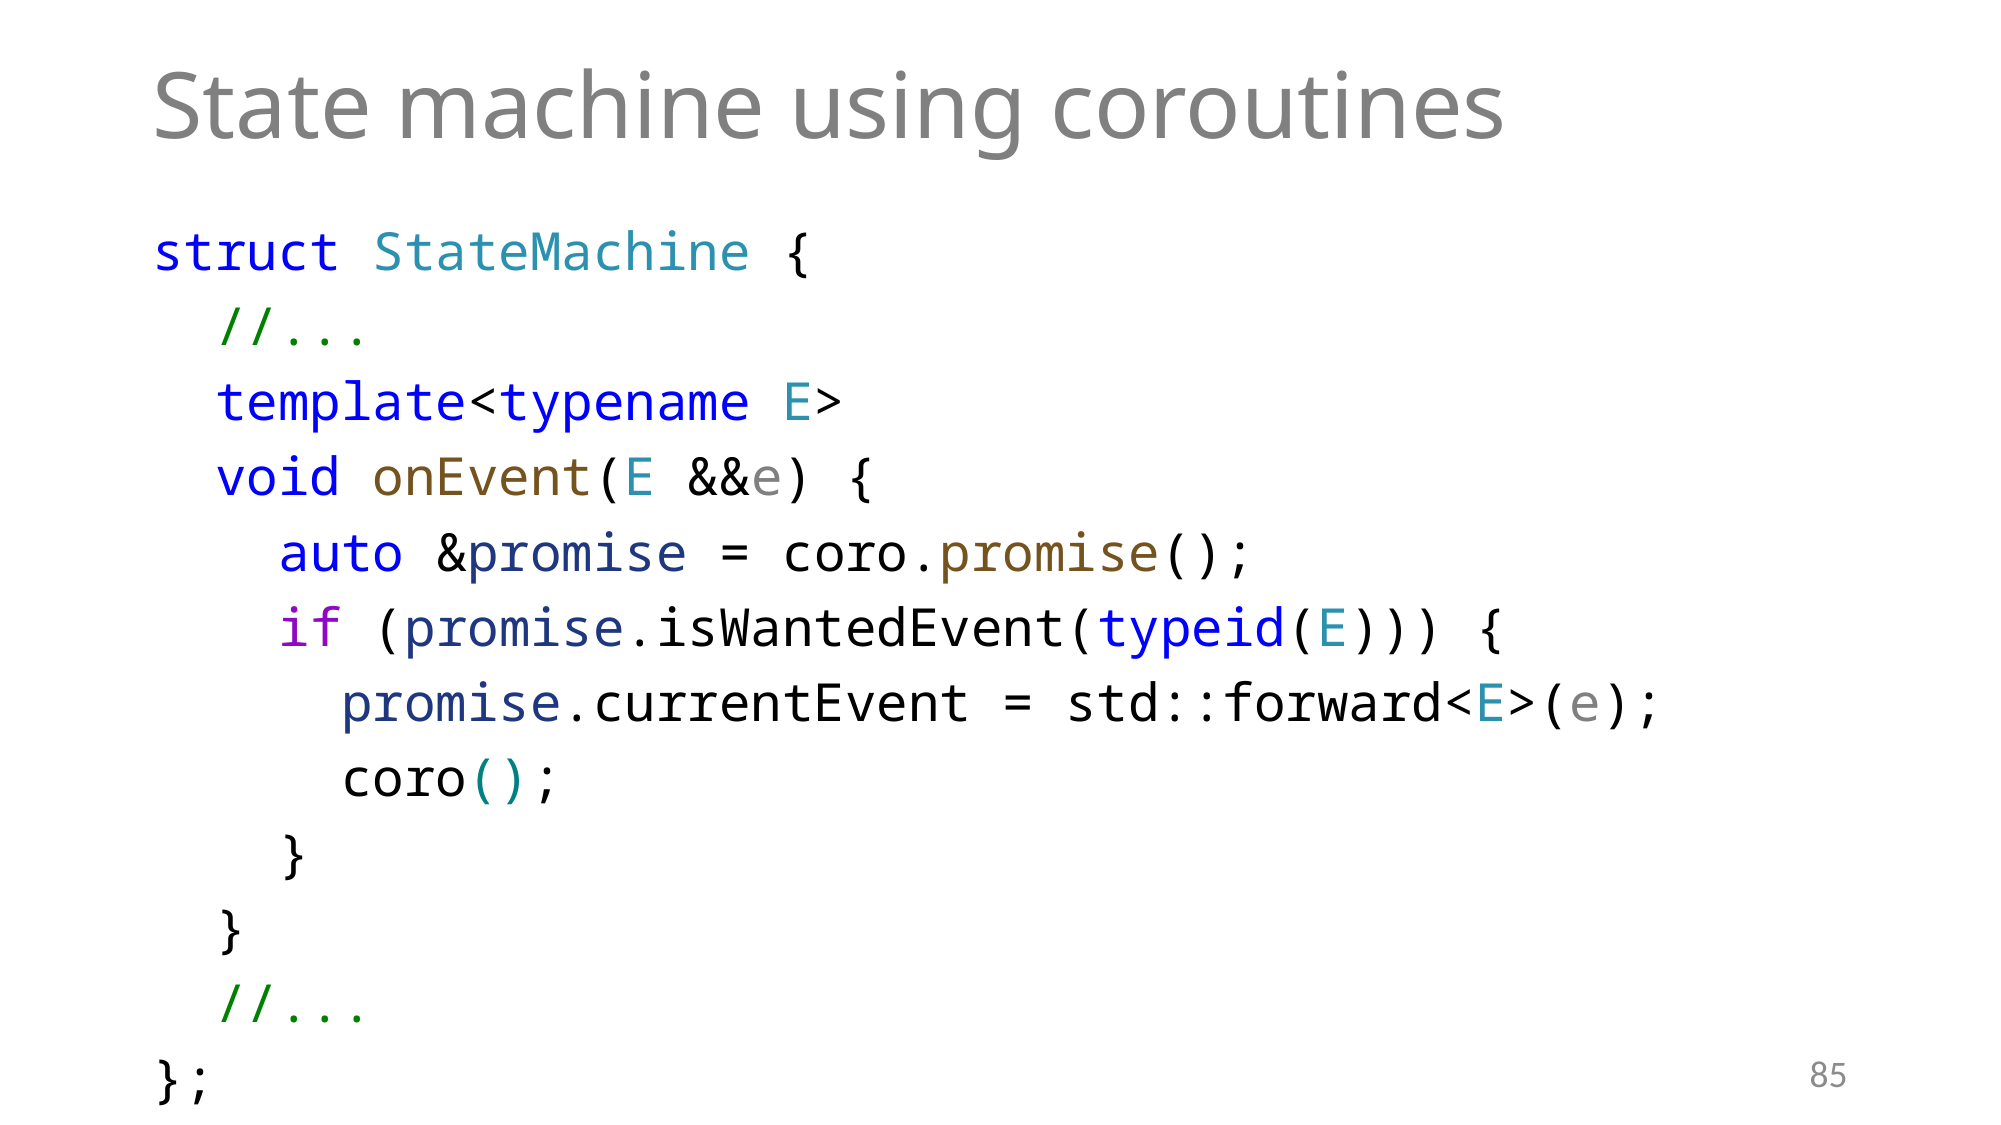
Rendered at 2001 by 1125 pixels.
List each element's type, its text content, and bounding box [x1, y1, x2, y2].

slide_number 85 [1412, 1042, 1863, 1103]
title State machine using coroutines [137, 0, 1863, 217]
list struct StateMachine { //... template<typename E> void onEvent(E &&e) { auto &promise = coro.promise(); if (promise.isWantedEvent(typeid(E))) { promise.currentEvent = std::forward<E>(e); coro(); } } //... }; [137, 217, 2000, 1125]
